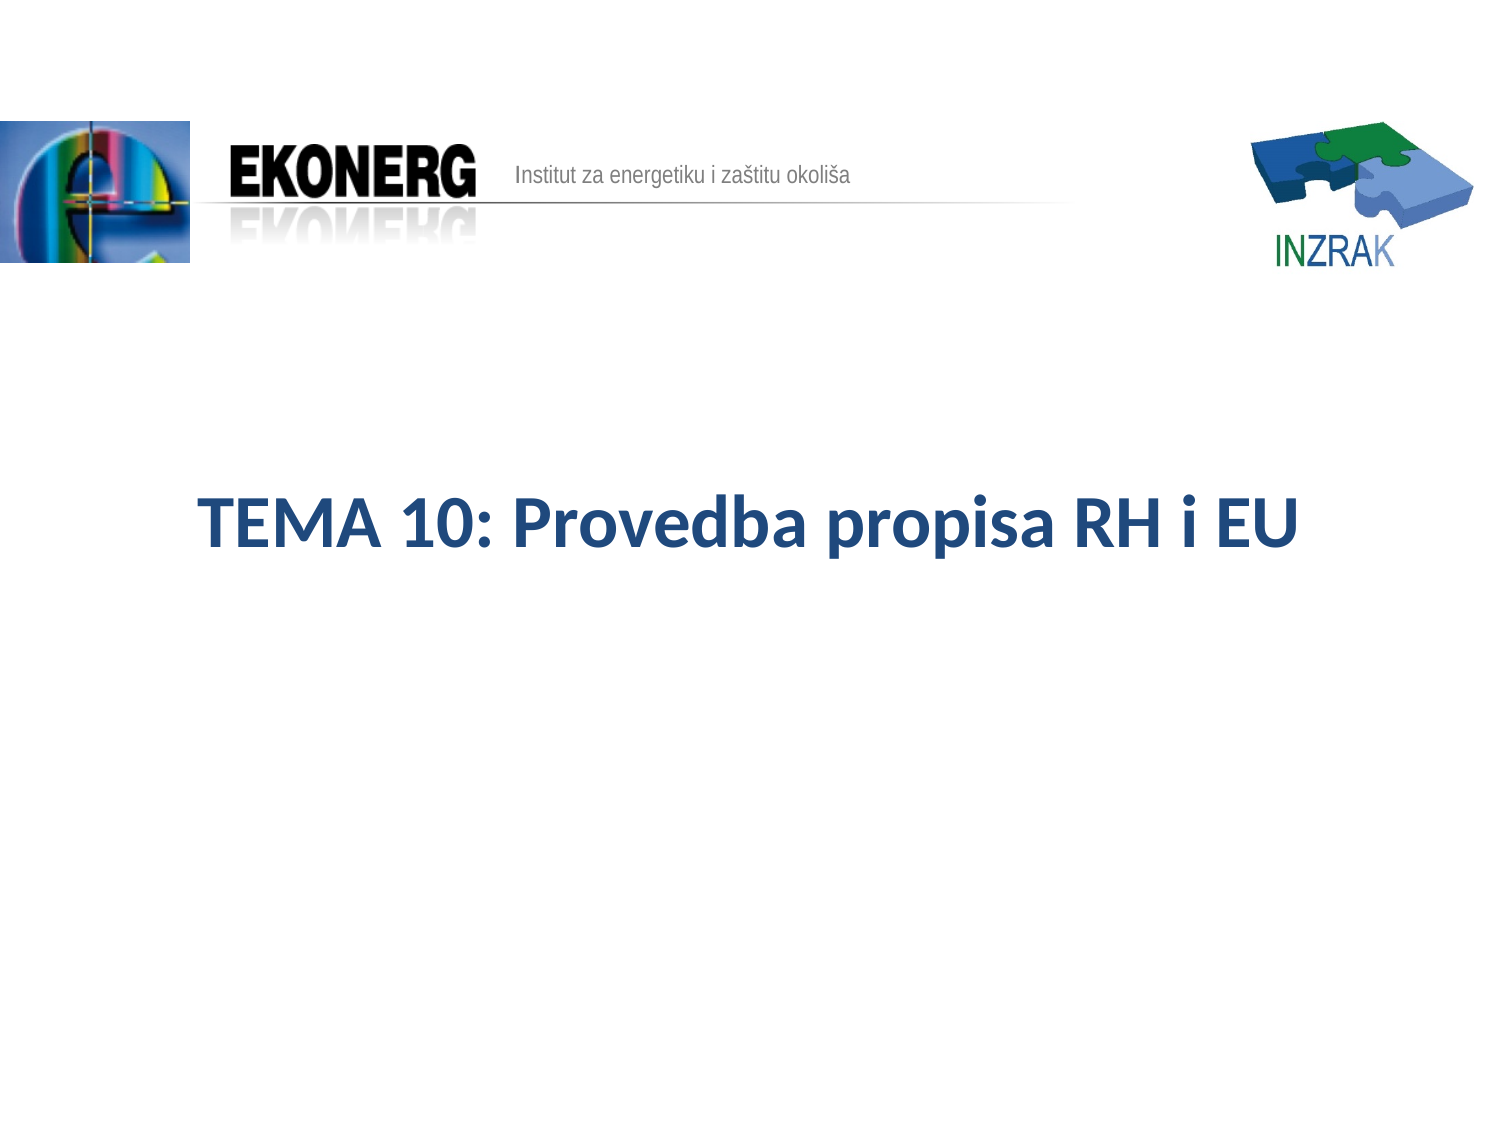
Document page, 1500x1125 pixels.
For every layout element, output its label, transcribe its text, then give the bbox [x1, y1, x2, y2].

picture [1250, 120, 1475, 280]
picture [0, 120, 190, 264]
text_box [194, 144, 1086, 255]
title TEMA 10: Provedba propisa RH i EU [75, 423, 1425, 611]
